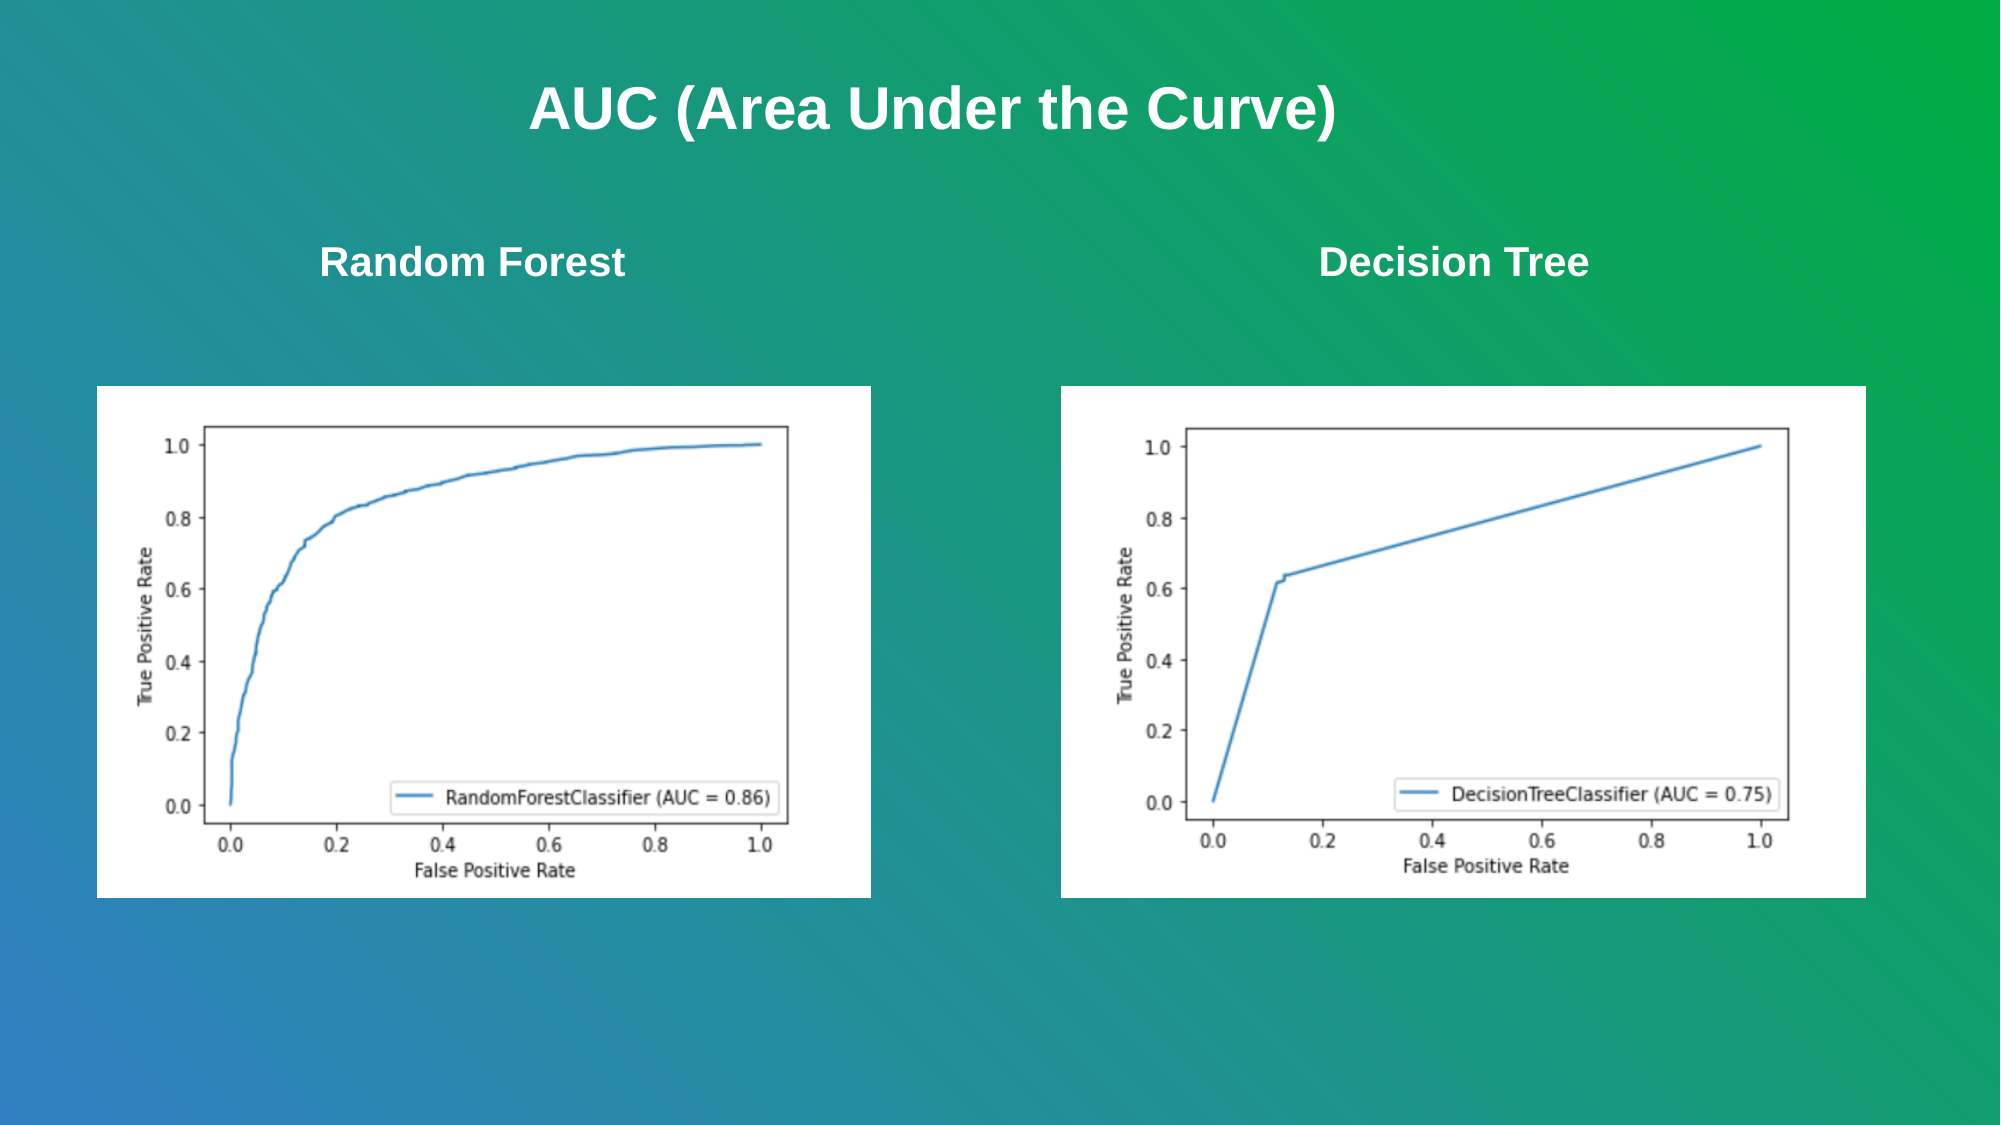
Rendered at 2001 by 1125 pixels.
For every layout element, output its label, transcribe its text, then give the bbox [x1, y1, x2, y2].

picture [97, 386, 871, 898]
text_box Decision Tree [1303, 227, 1641, 293]
text_box Random Forest [304, 227, 642, 293]
picture [1061, 386, 1866, 898]
title AUC (Area Under the Curve) [44, 48, 1770, 171]
